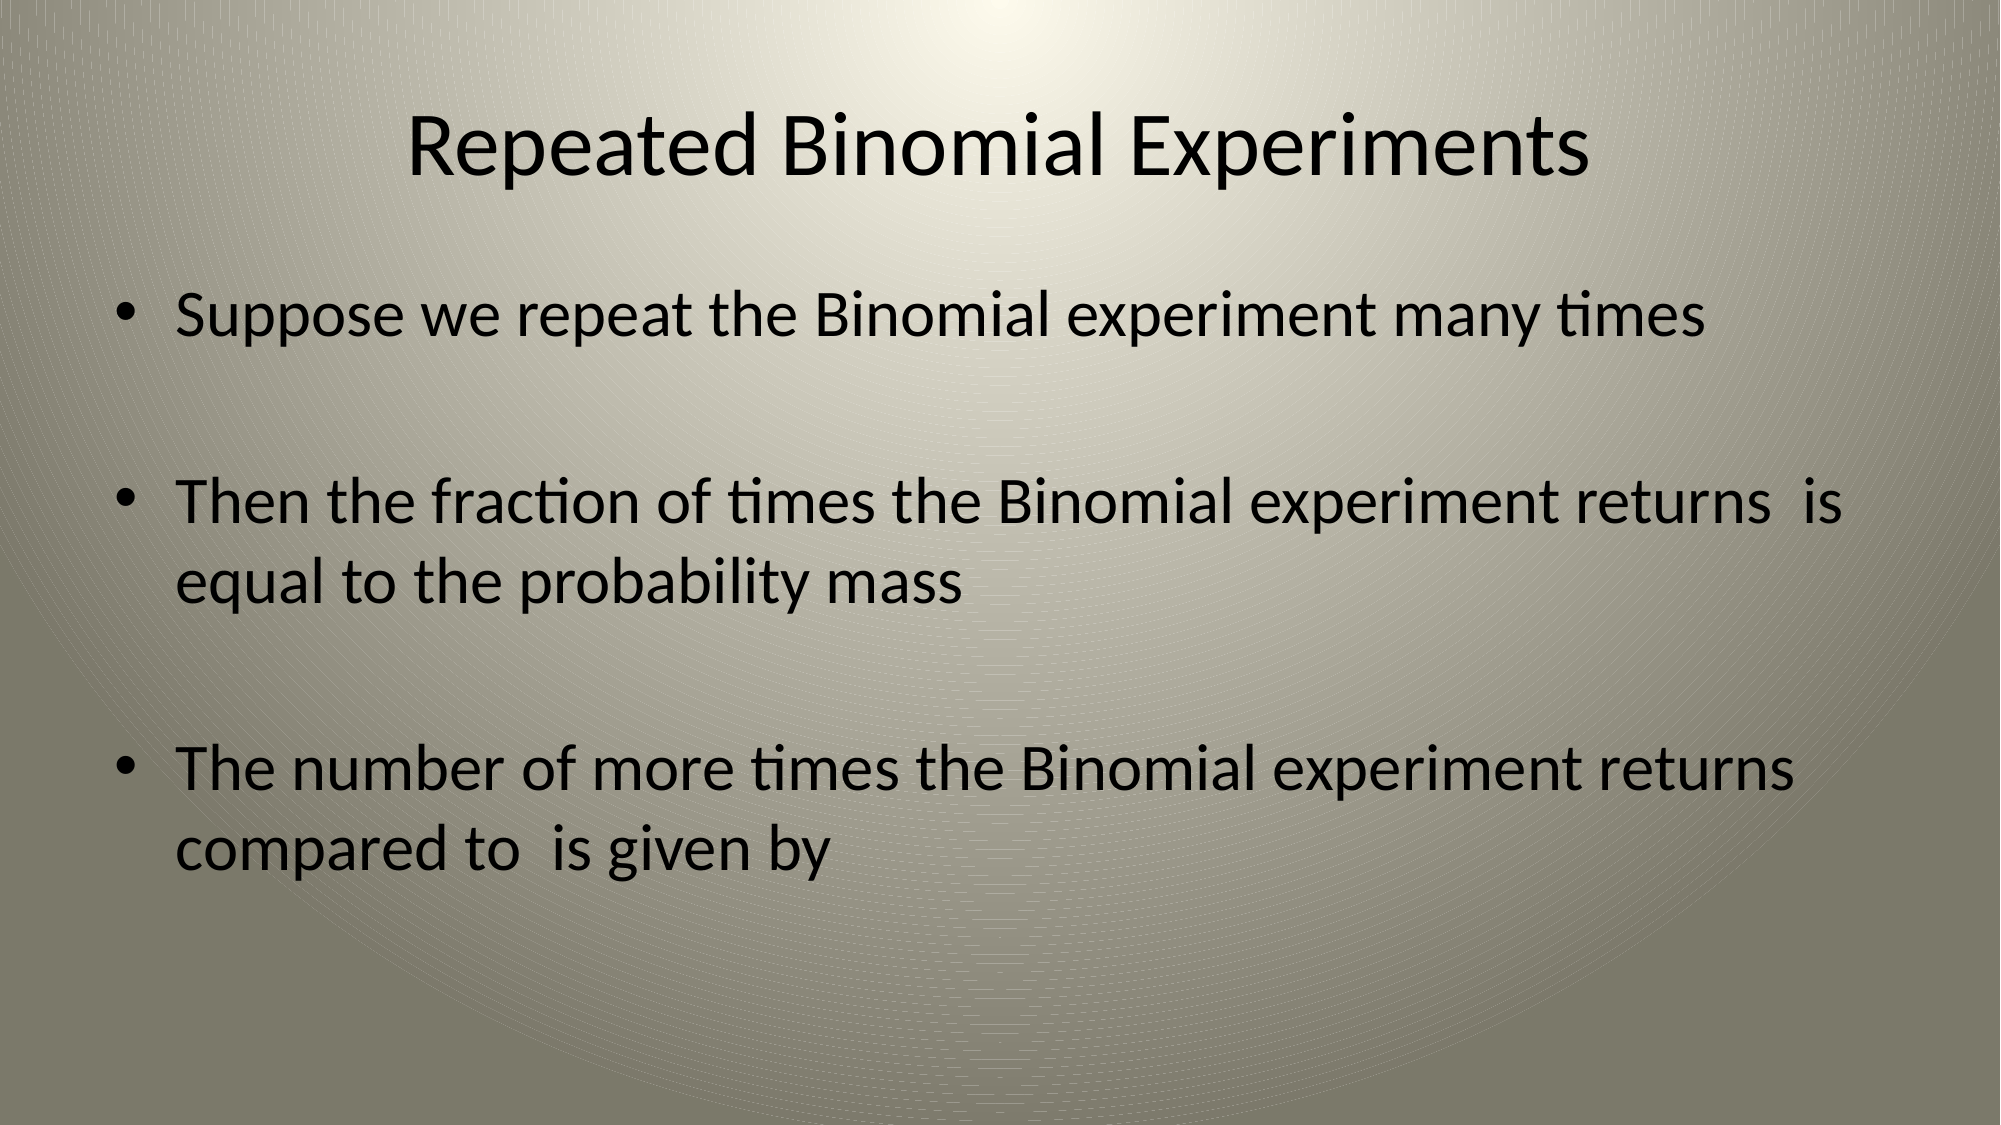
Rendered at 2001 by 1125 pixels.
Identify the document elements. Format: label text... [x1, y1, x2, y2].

title Repeated Binomial Experiments [99, 45, 1900, 233]
